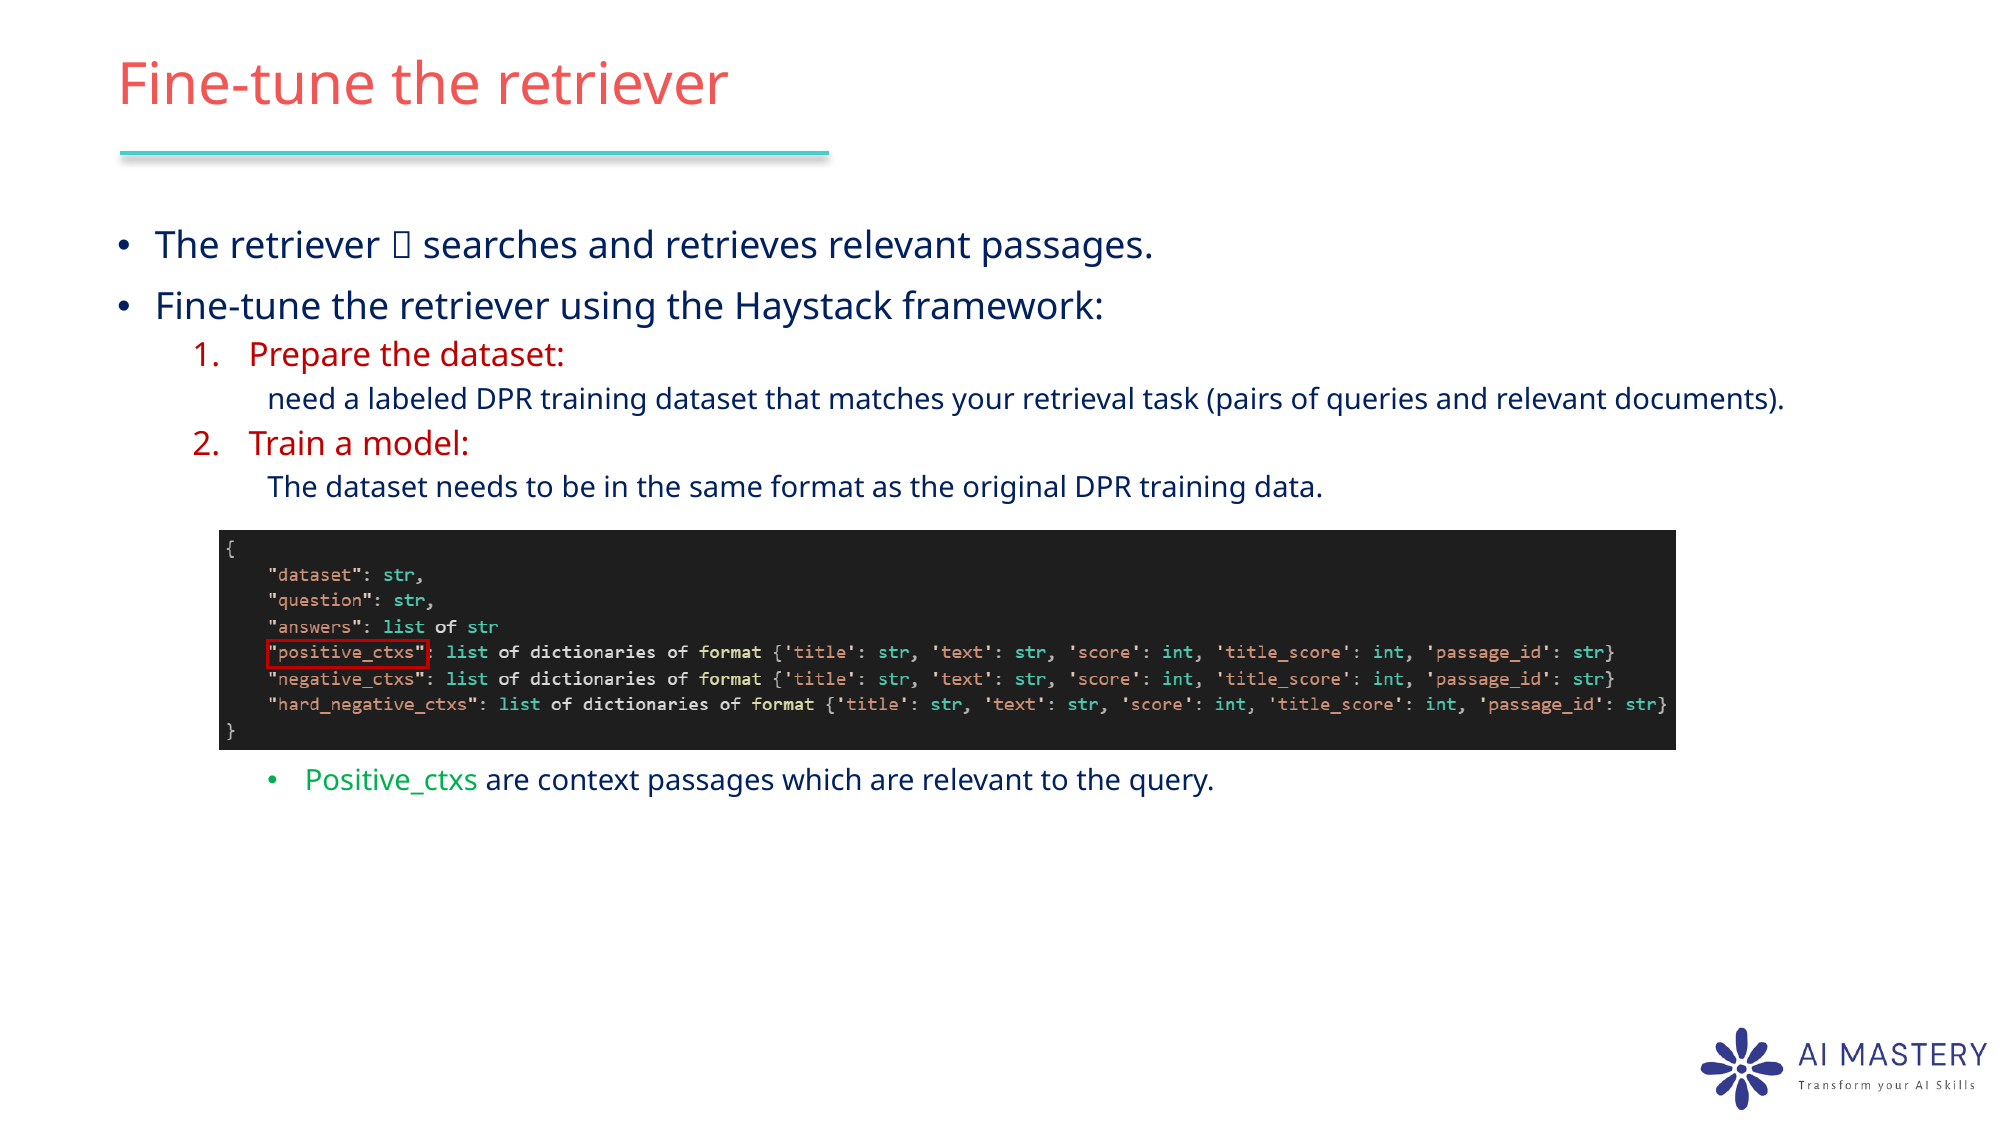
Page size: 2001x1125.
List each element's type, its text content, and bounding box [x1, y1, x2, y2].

list The retriever  searches and retrieves relevant passages. Fine-tune the retriever using the Haystack framework: Prepare the dataset: need a labeled DPR training dataset that matches your retrieval task (pairs of queries and relevant documents). Train a model: The dataset needs to be in the same format as the original DPR training data. Positive_ctxs are context passages which are relevant to the query. [102, 218, 1897, 1098]
title Fine-tune the retriever [102, 0, 1828, 195]
picture [1687, 1013, 2000, 1125]
picture [219, 530, 1676, 750]
